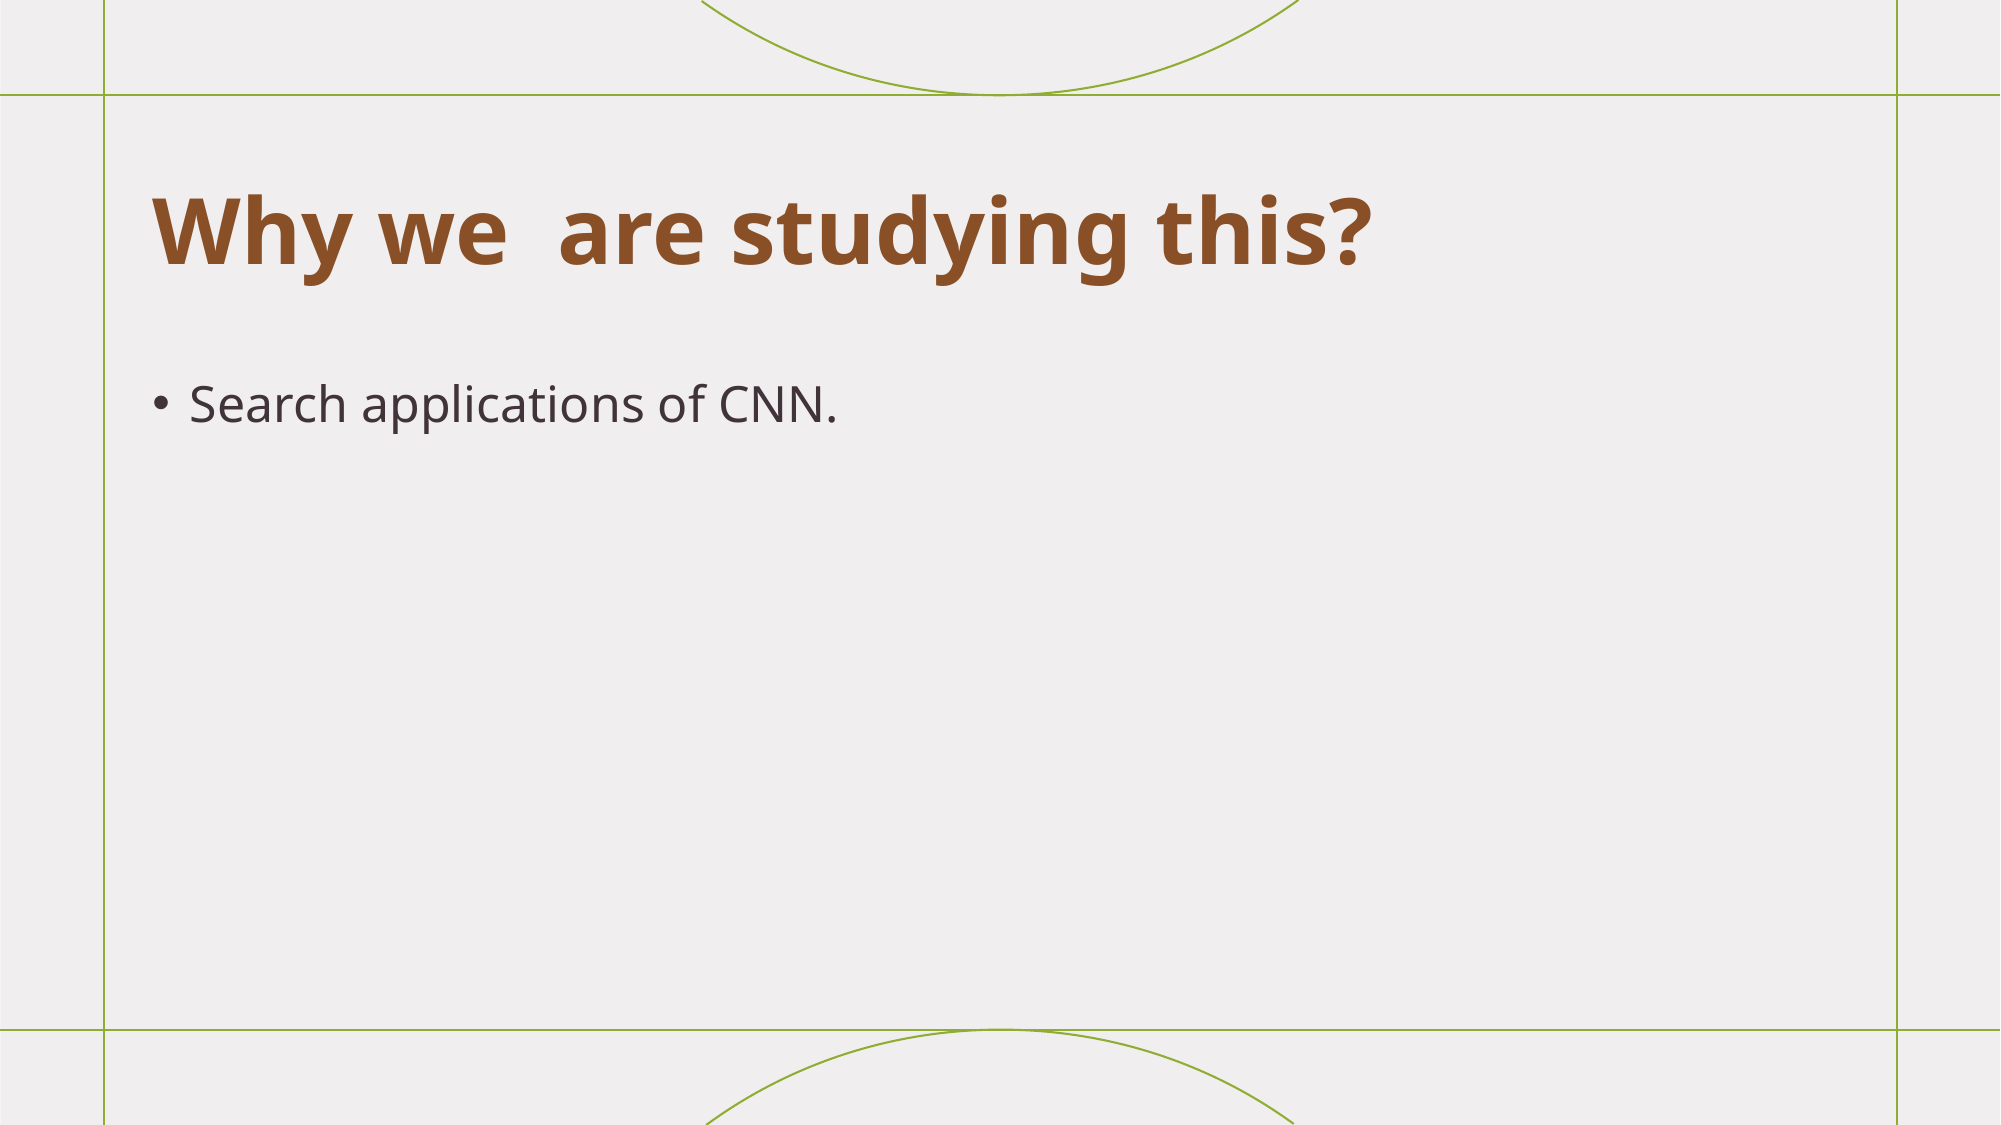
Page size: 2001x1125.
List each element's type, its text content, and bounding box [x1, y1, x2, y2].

list Search applications of CNN. [137, 359, 1863, 987]
title Why we are studying this? [137, 119, 1863, 337]
